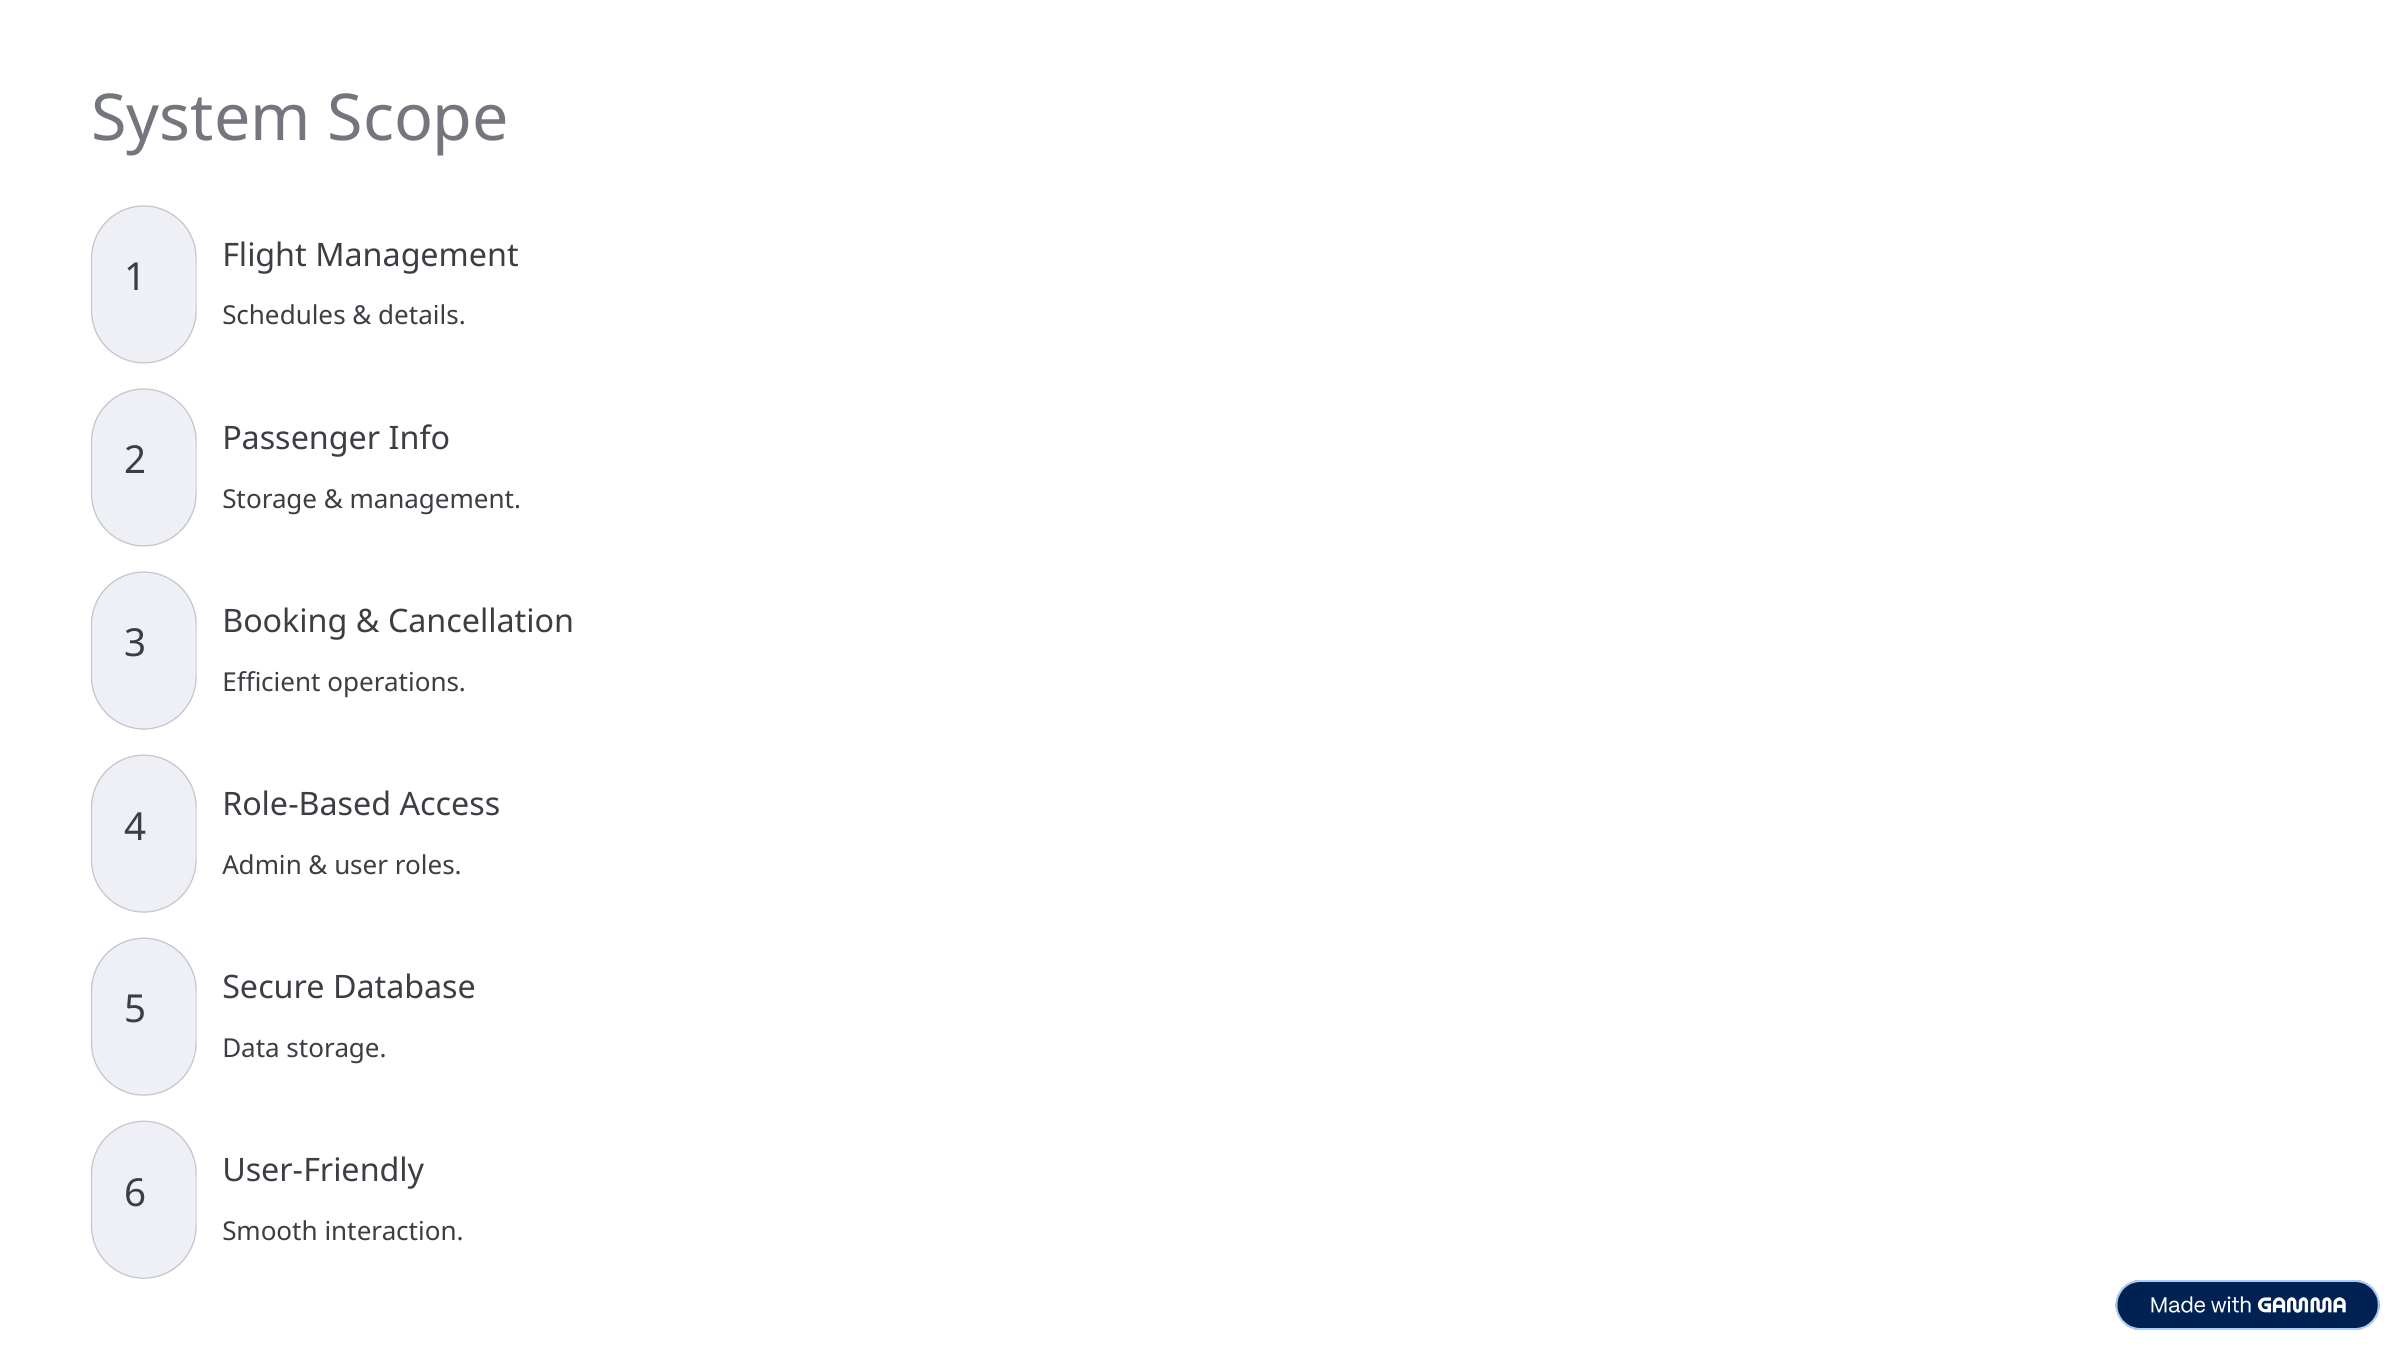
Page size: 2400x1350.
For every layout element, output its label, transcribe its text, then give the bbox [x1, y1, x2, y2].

text_box Storage & management. [222, 471, 2309, 514]
text_box Role-Based Access [222, 781, 550, 823]
text_box Booking & Cancellation [222, 598, 610, 639]
text_box Flight Management [222, 232, 554, 273]
text_box [91, 388, 197, 546]
text_box [91, 572, 197, 729]
text_box Schedules & details. [222, 288, 2309, 331]
text_box User-Friendly [222, 1147, 550, 1189]
text_box 5 [124, 992, 164, 1042]
text_box 3 [124, 625, 164, 675]
text_box [91, 1121, 197, 1279]
text_box 1 [124, 259, 164, 309]
text_box 6 [124, 1175, 164, 1225]
text_box Data storage. [222, 1020, 2309, 1063]
text_box Passenger Info [222, 415, 550, 456]
text_box Smooth interaction. [222, 1203, 2309, 1246]
text_box [91, 938, 197, 1096]
text_box Admin & user roles. [222, 837, 2309, 880]
text_box [91, 205, 197, 363]
text_box 4 [124, 809, 164, 859]
text_box Efficient operations. [222, 654, 2309, 697]
text_box 2 [124, 442, 164, 492]
text_box [91, 755, 197, 913]
text_box Secure Database [222, 964, 550, 1006]
text_box System Scope [91, 71, 746, 154]
picture [2106, 1271, 2389, 1339]
